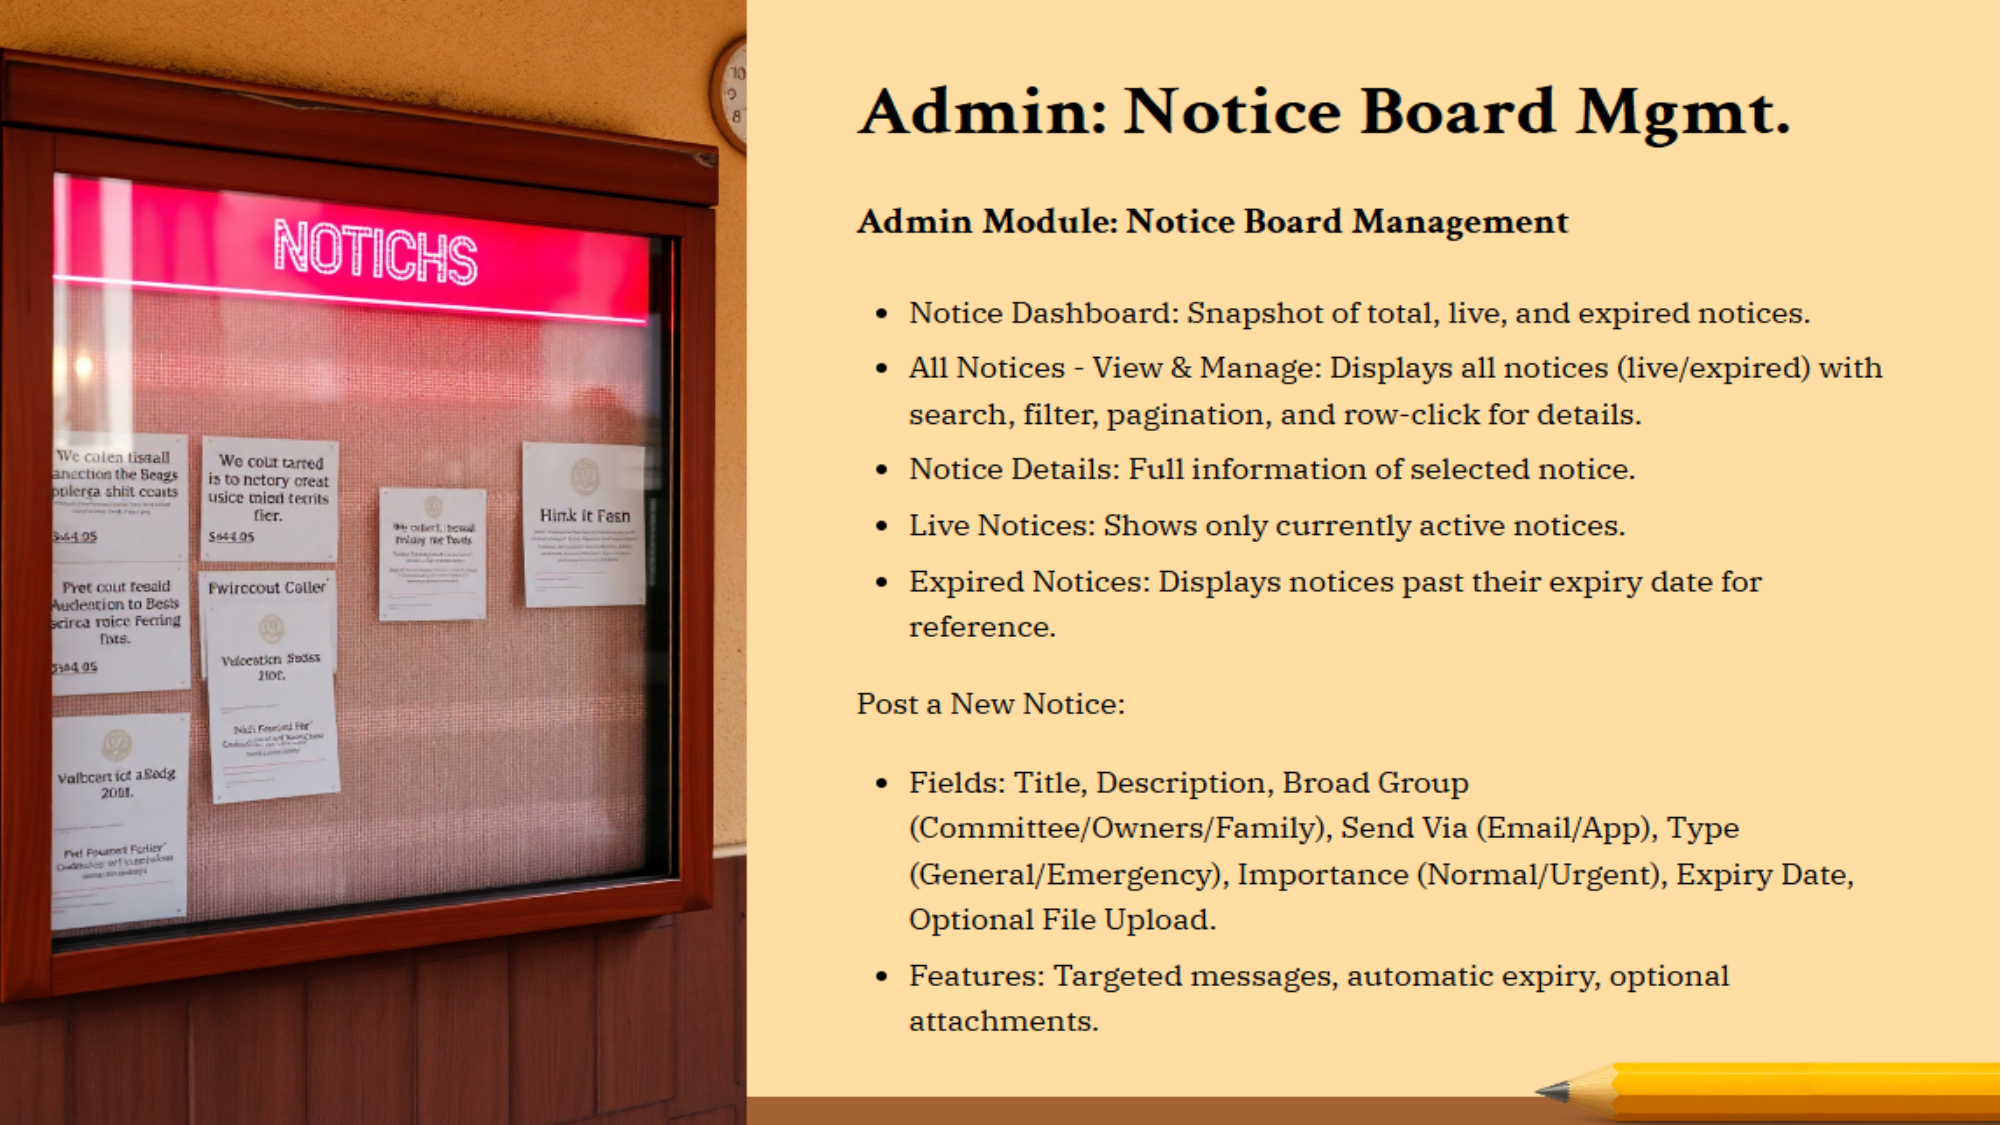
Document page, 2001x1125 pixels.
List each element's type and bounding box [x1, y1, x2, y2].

list [0, 0, 2000, 1125]
